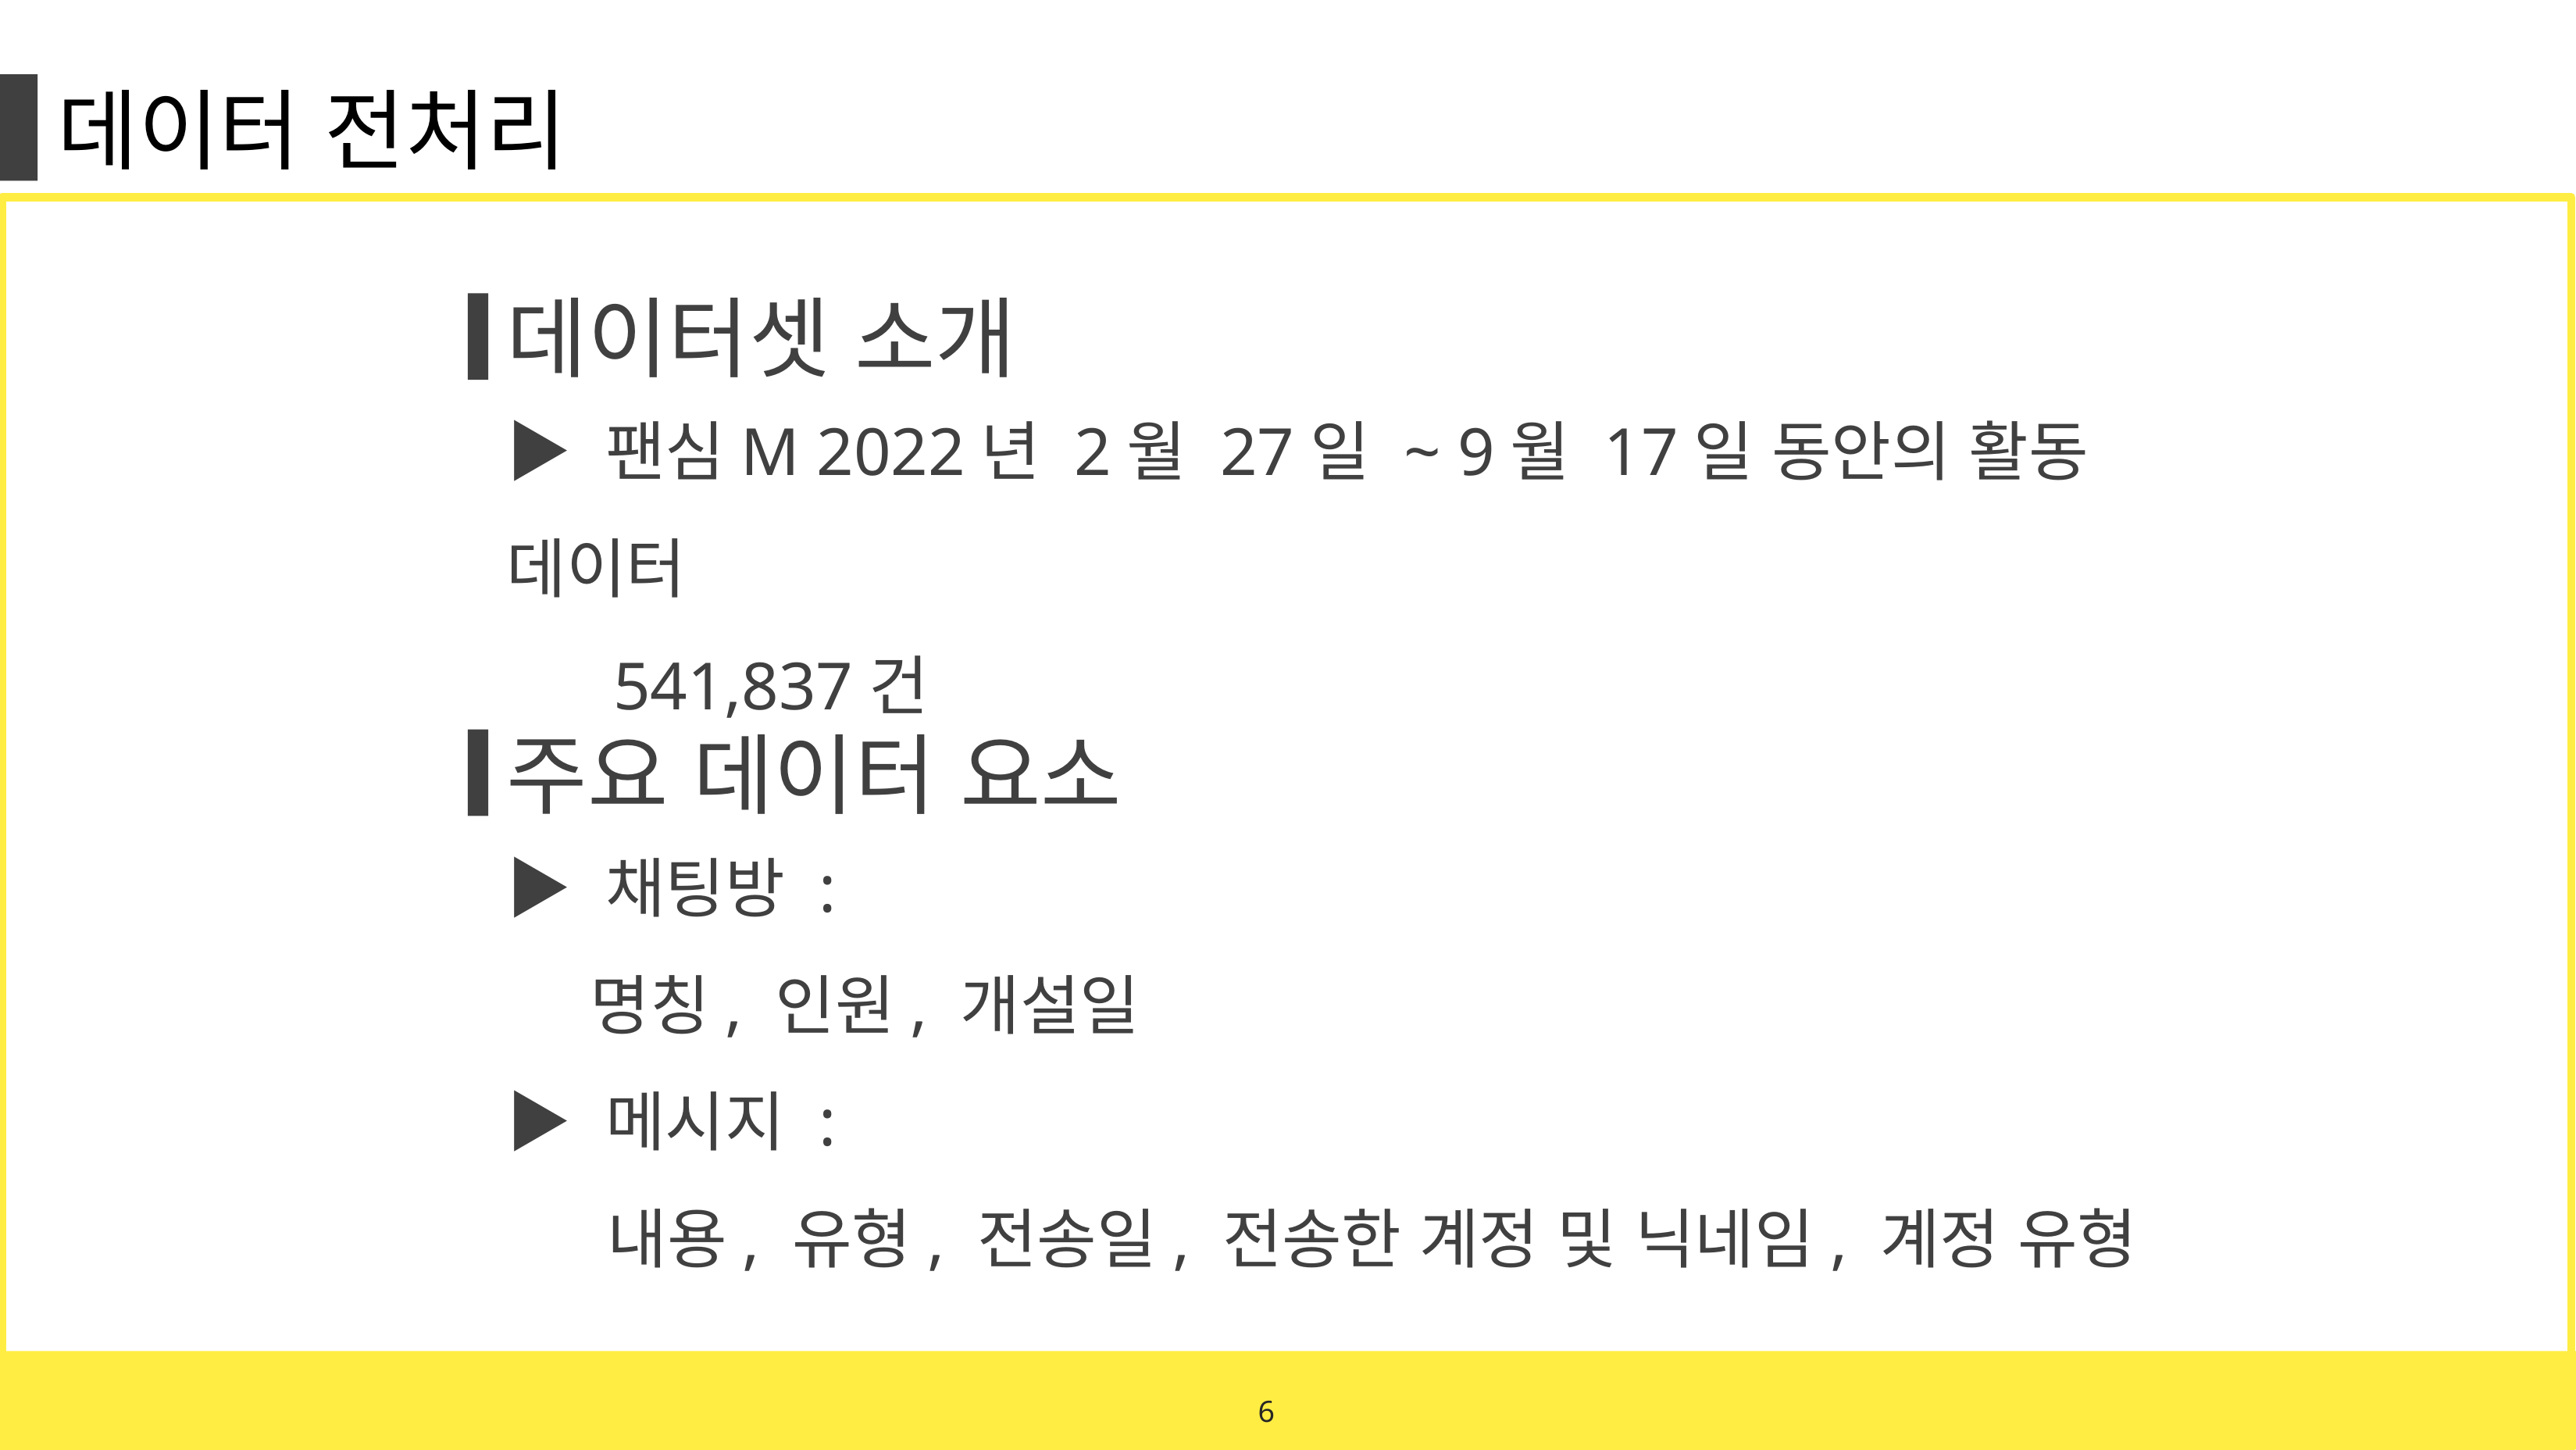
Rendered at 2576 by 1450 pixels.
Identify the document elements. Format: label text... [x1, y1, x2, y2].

text_box [466, 291, 490, 381]
text_box ▶ 팬심M 2022년 2월 27일 ~ 9월 17일 동안의 활동 데이터 541,837건 [506, 371, 2167, 723]
text_box 데이터셋 소개 [506, 283, 1229, 371]
text_box 주요 데이터 요소 [506, 719, 1229, 807]
text_box [466, 728, 490, 817]
list 데이터 전처리 [57, 74, 1178, 181]
text_box [0, 195, 2573, 1450]
text_box ▶ 채팅방 : 명칭, 인원, 개설일 ▶ 메시지 : 내용, 유형, 전송일, 전송한 계정 및 닉네임, 계정 유형 [506, 807, 2294, 1277]
